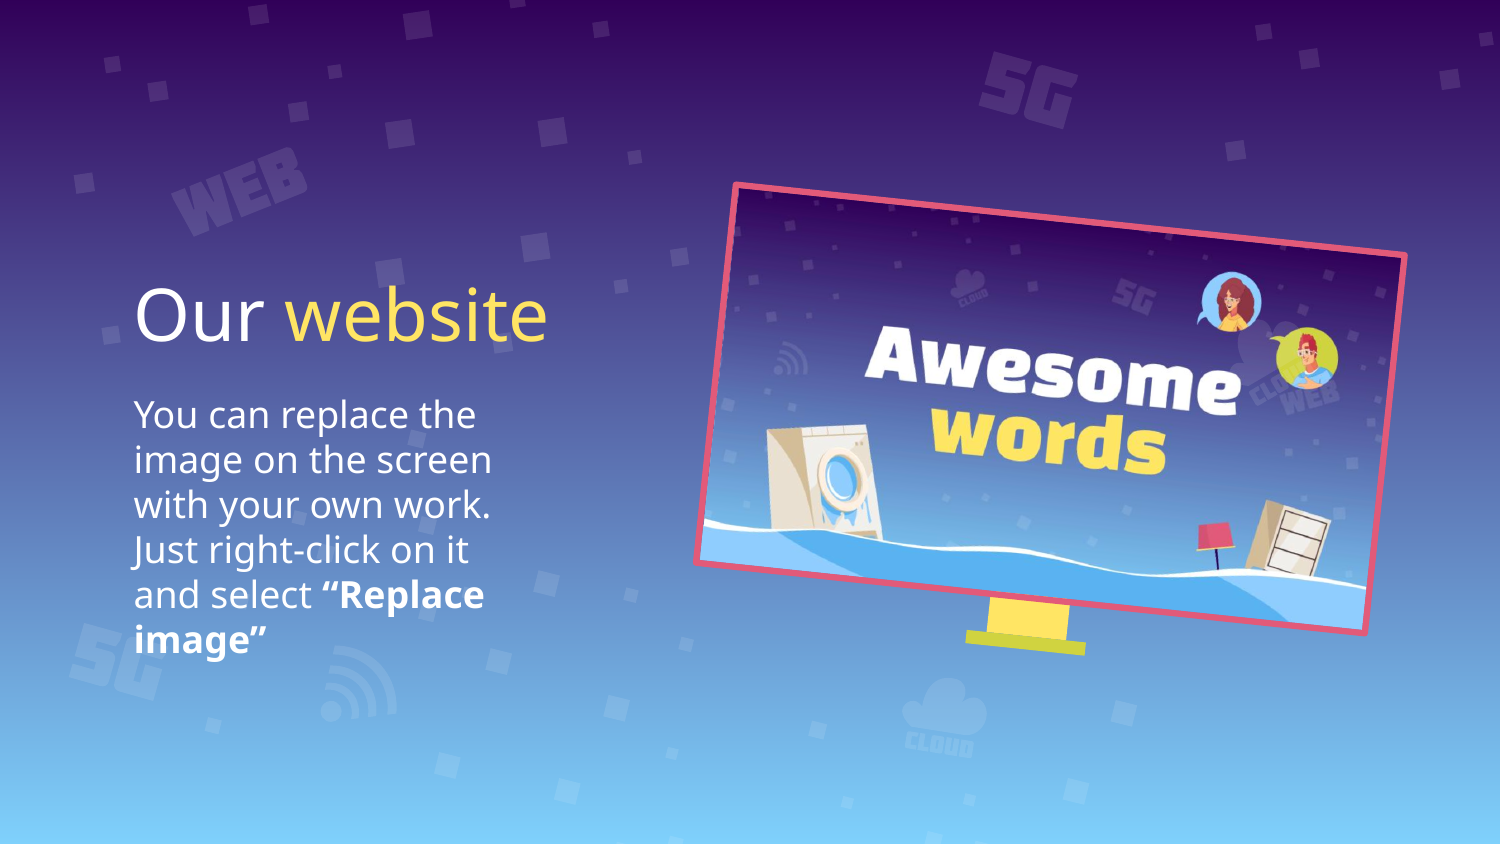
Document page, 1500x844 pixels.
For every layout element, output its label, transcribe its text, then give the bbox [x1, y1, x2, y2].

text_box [968, 605, 1089, 650]
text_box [1224, 318, 1316, 407]
subtitle You can replace the image on the screen with your own work. Just right-click on it and select “Replace image” [118, 376, 516, 595]
title Our website [118, 239, 711, 386]
picture [701, 189, 1401, 629]
